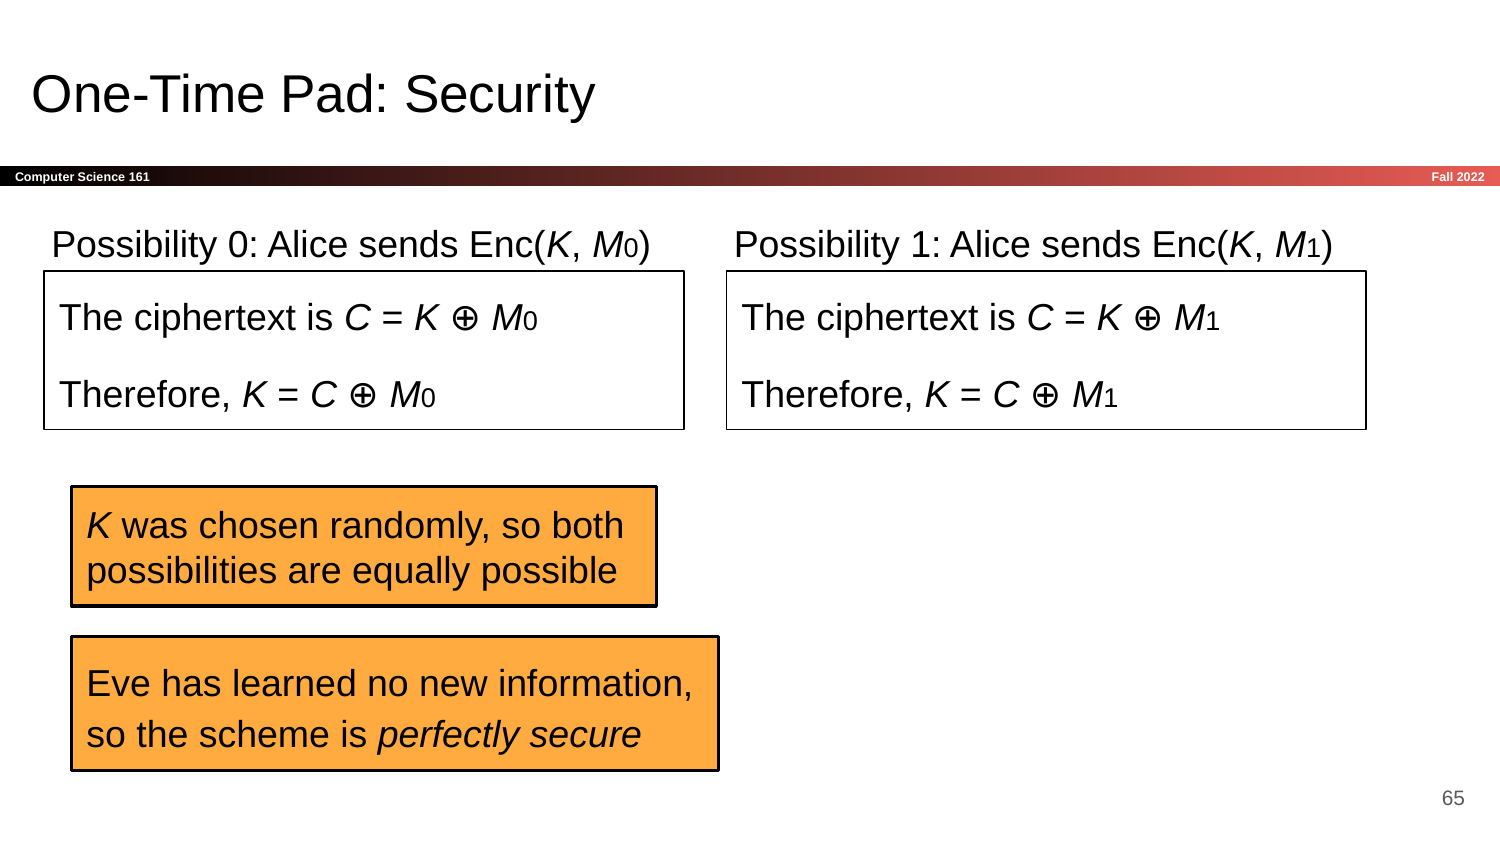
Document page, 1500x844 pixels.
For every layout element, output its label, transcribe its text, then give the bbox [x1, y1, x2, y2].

text_box Possibility 1: Alice sends Enc(K, M1) [718, 205, 1367, 281]
text_box Eve has learned no new information, so the scheme is perfectly secure [71, 636, 719, 771]
title One-Time Pad: Security [16, 44, 1415, 139]
text_box K was chosen randomly, so both possibilities are equally possible [71, 486, 657, 607]
slide_number 65 [1389, 764, 1480, 830]
text_box The ciphertext is C = K ⊕ M1 Therefore, K = C ⊕ M1 [726, 271, 1367, 430]
text_box Possibility 0: Alice sends Enc(K, M0) [36, 205, 696, 281]
text_box The ciphertext is C = K ⊕ M0 Therefore, K = C ⊕ M0 [43, 271, 684, 430]
